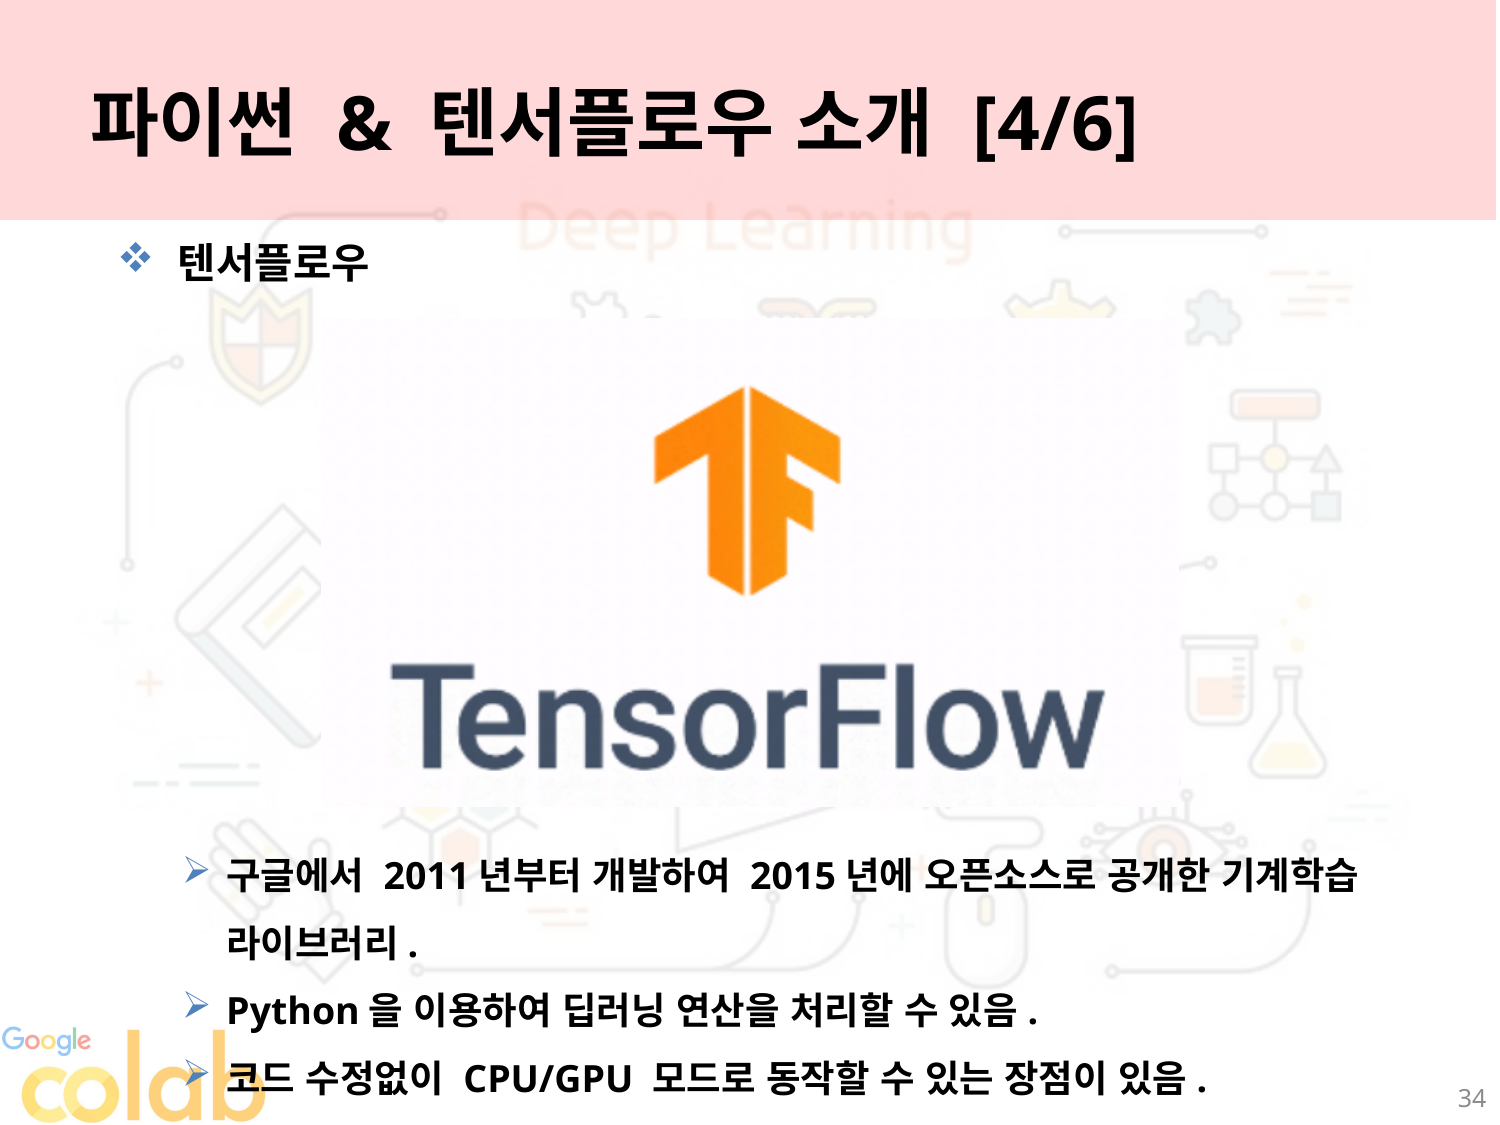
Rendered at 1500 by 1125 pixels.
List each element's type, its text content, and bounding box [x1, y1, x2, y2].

text_box [0, 0, 1498, 222]
text_box 텐서플로우 [102, 229, 1416, 295]
text_box 파이썬 & 텐서플로우 소개 [4/6] [75, 45, 1424, 197]
picture [321, 318, 1179, 807]
text_box 구글에서 2011년부터 개발하여 2015년에 오픈소스로 공개한 기계학습 라이브러리. Python을 이용하여 딥러닝 연산을 처리할 수 있음. 코드 수정없이 CPU/GPU 모드로 동작할 수 있는 장점이 있음. [108, 822, 1449, 1107]
picture [1496, 4, 1500, 1074]
slide_number 34 [1189, 1074, 1500, 1125]
